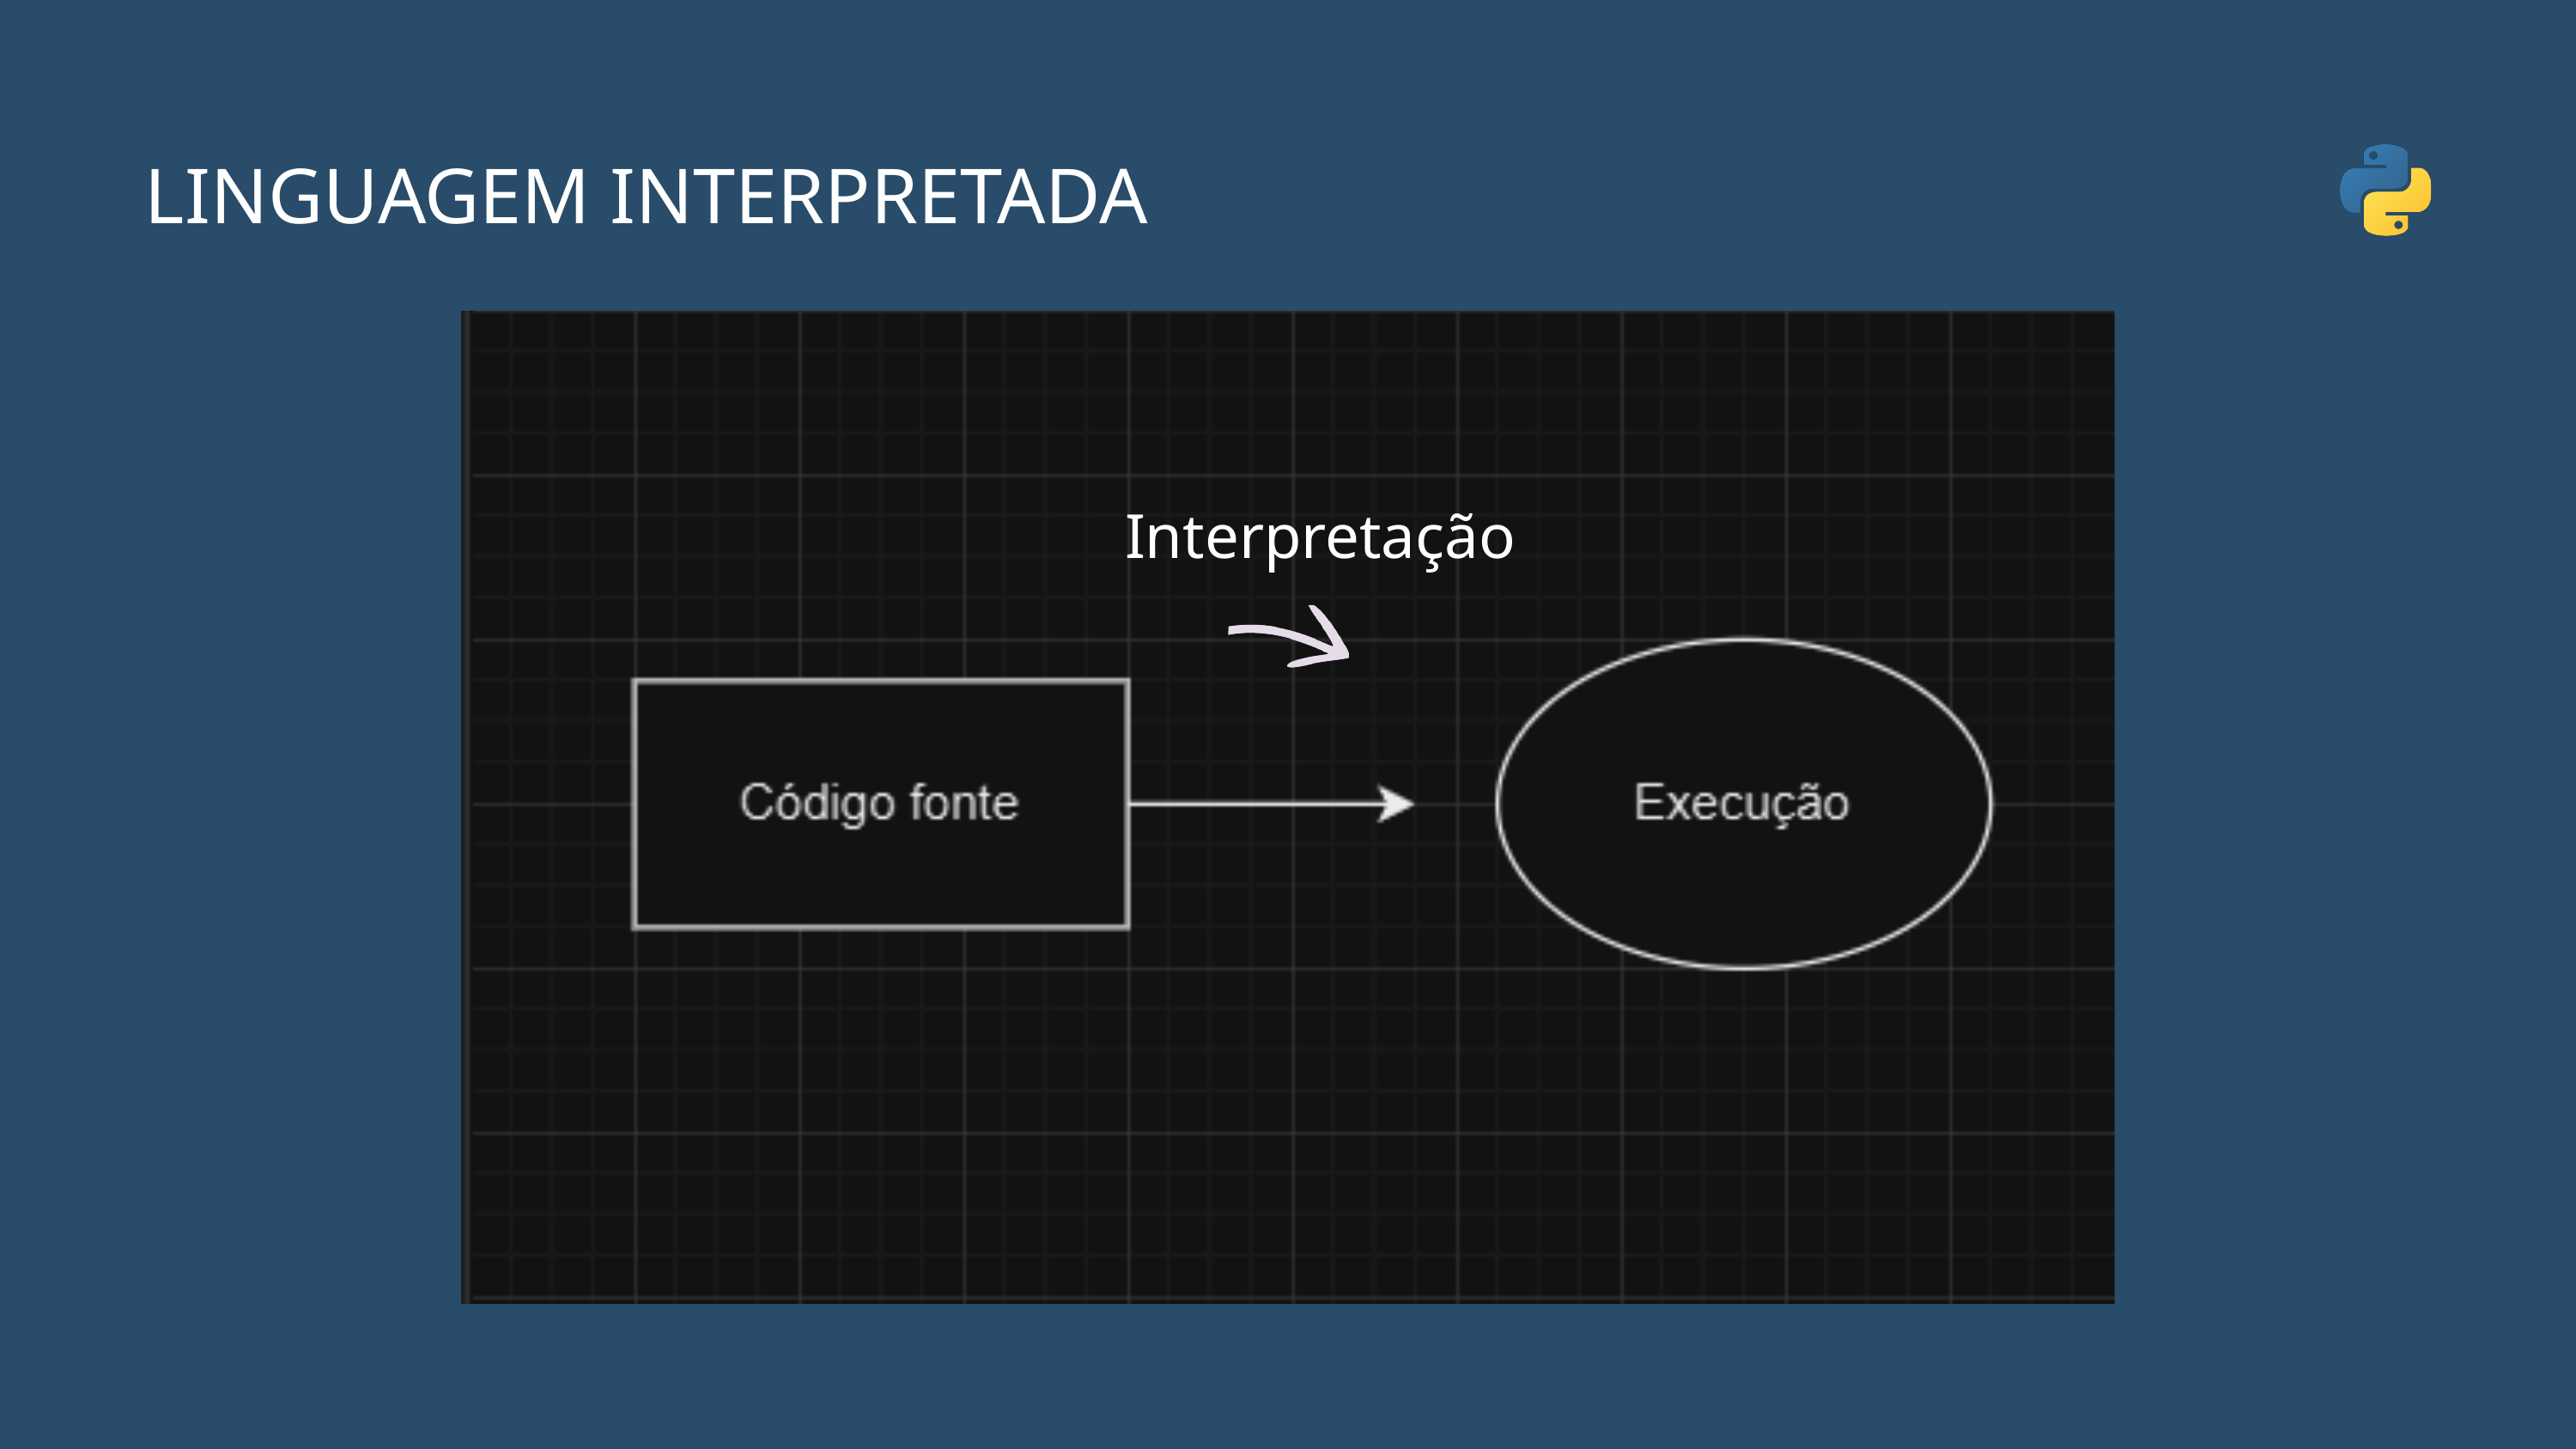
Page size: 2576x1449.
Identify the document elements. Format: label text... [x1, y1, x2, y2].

text_box [1225, 603, 1351, 724]
text_box [461, 311, 2115, 1304]
text_box Interpretação [1115, 485, 1525, 571]
text_box [2340, 144, 2432, 236]
text_box LINGUAGEM INTERPRETADA [144, 132, 1266, 239]
